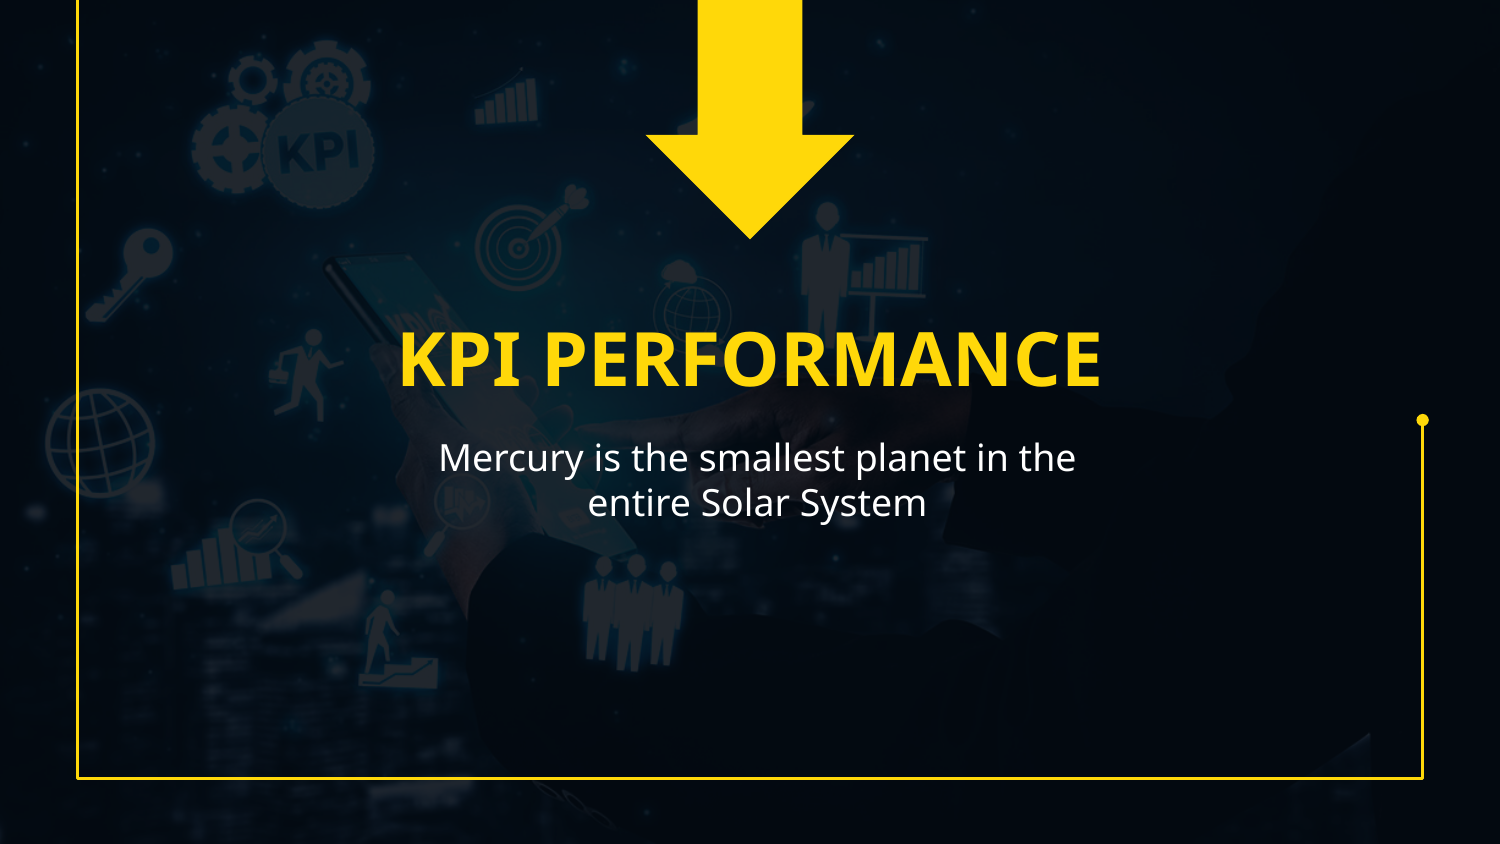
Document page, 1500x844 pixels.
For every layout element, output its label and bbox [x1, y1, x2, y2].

picture [0, 0, 1500, 844]
text_box [77, 0, 1423, 779]
